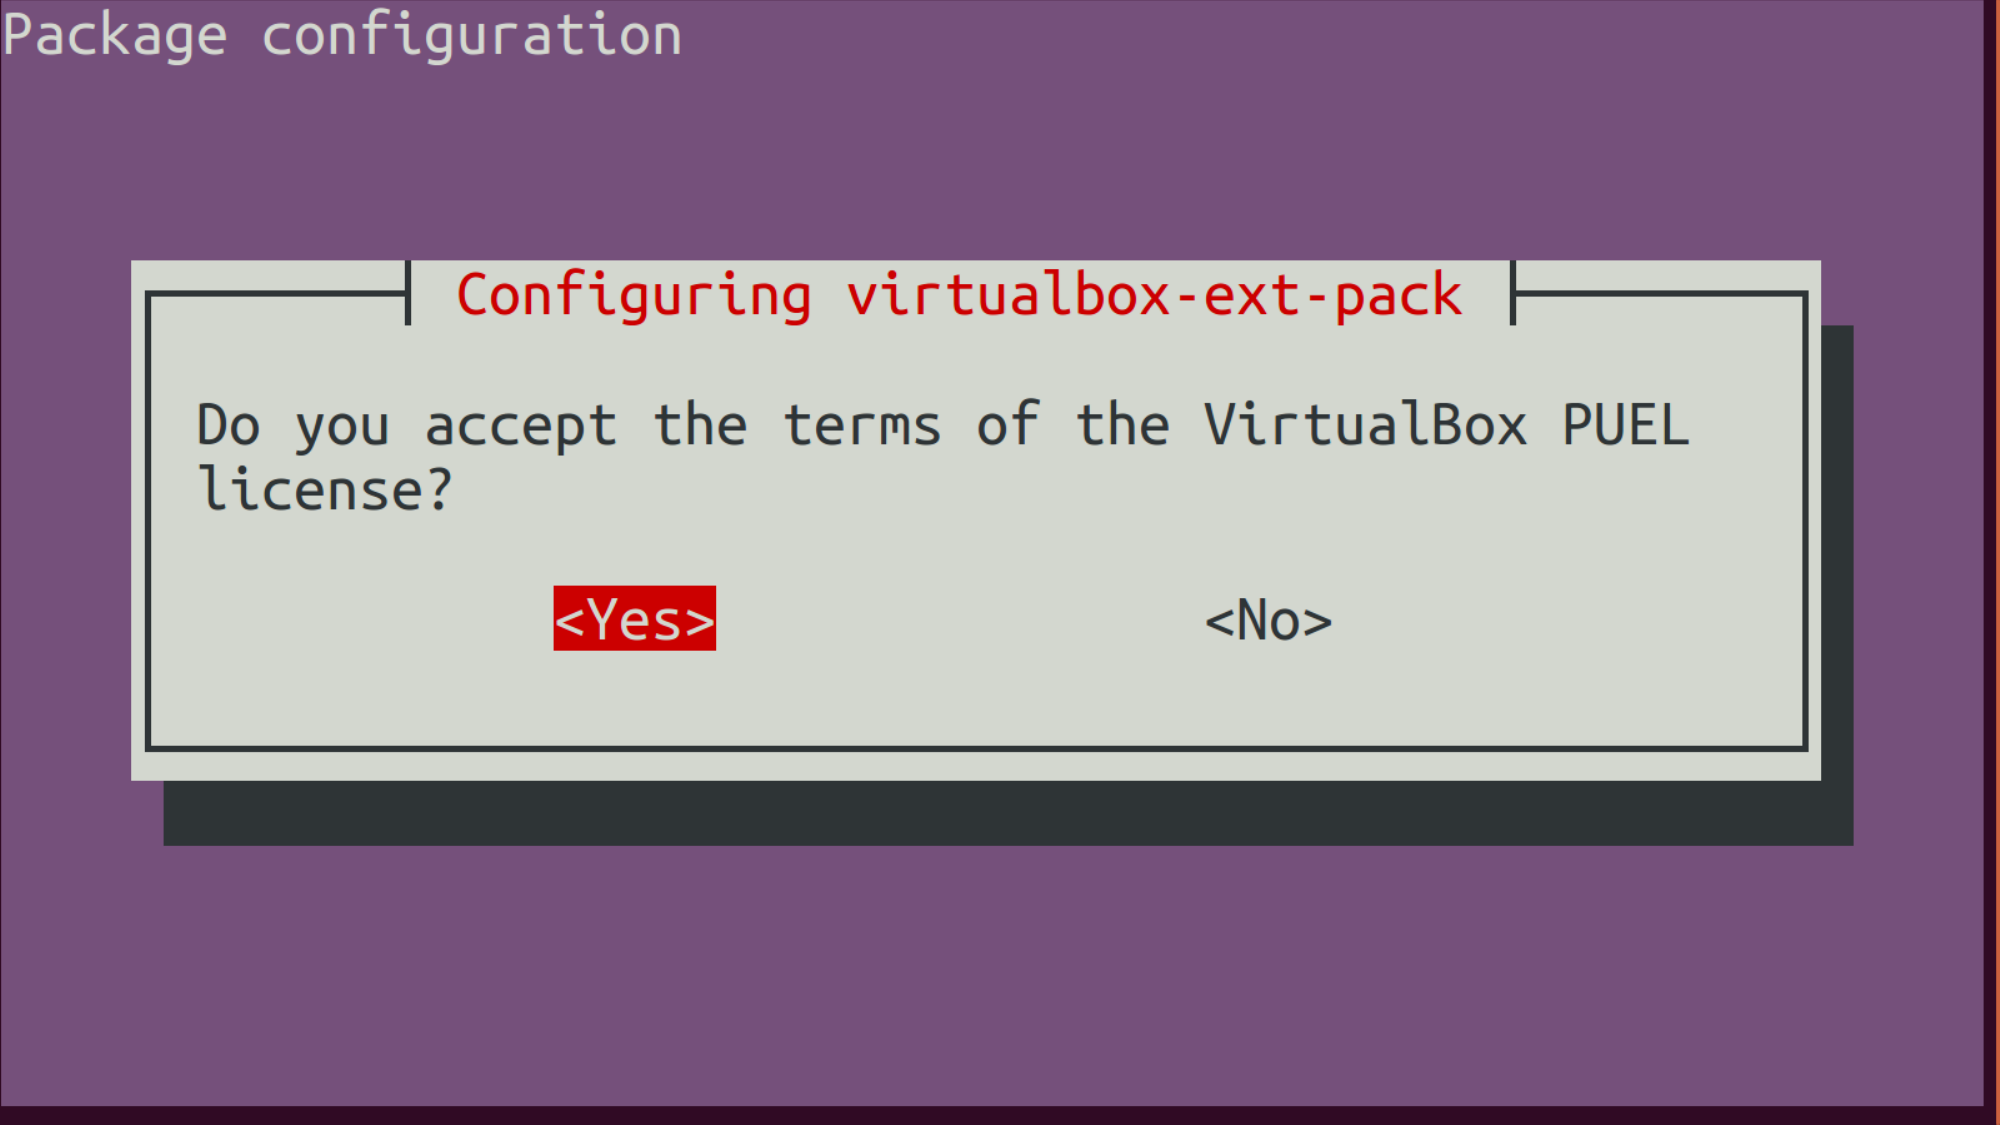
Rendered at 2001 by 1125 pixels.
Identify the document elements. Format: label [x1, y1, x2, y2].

list [0, 0, 2000, 1125]
